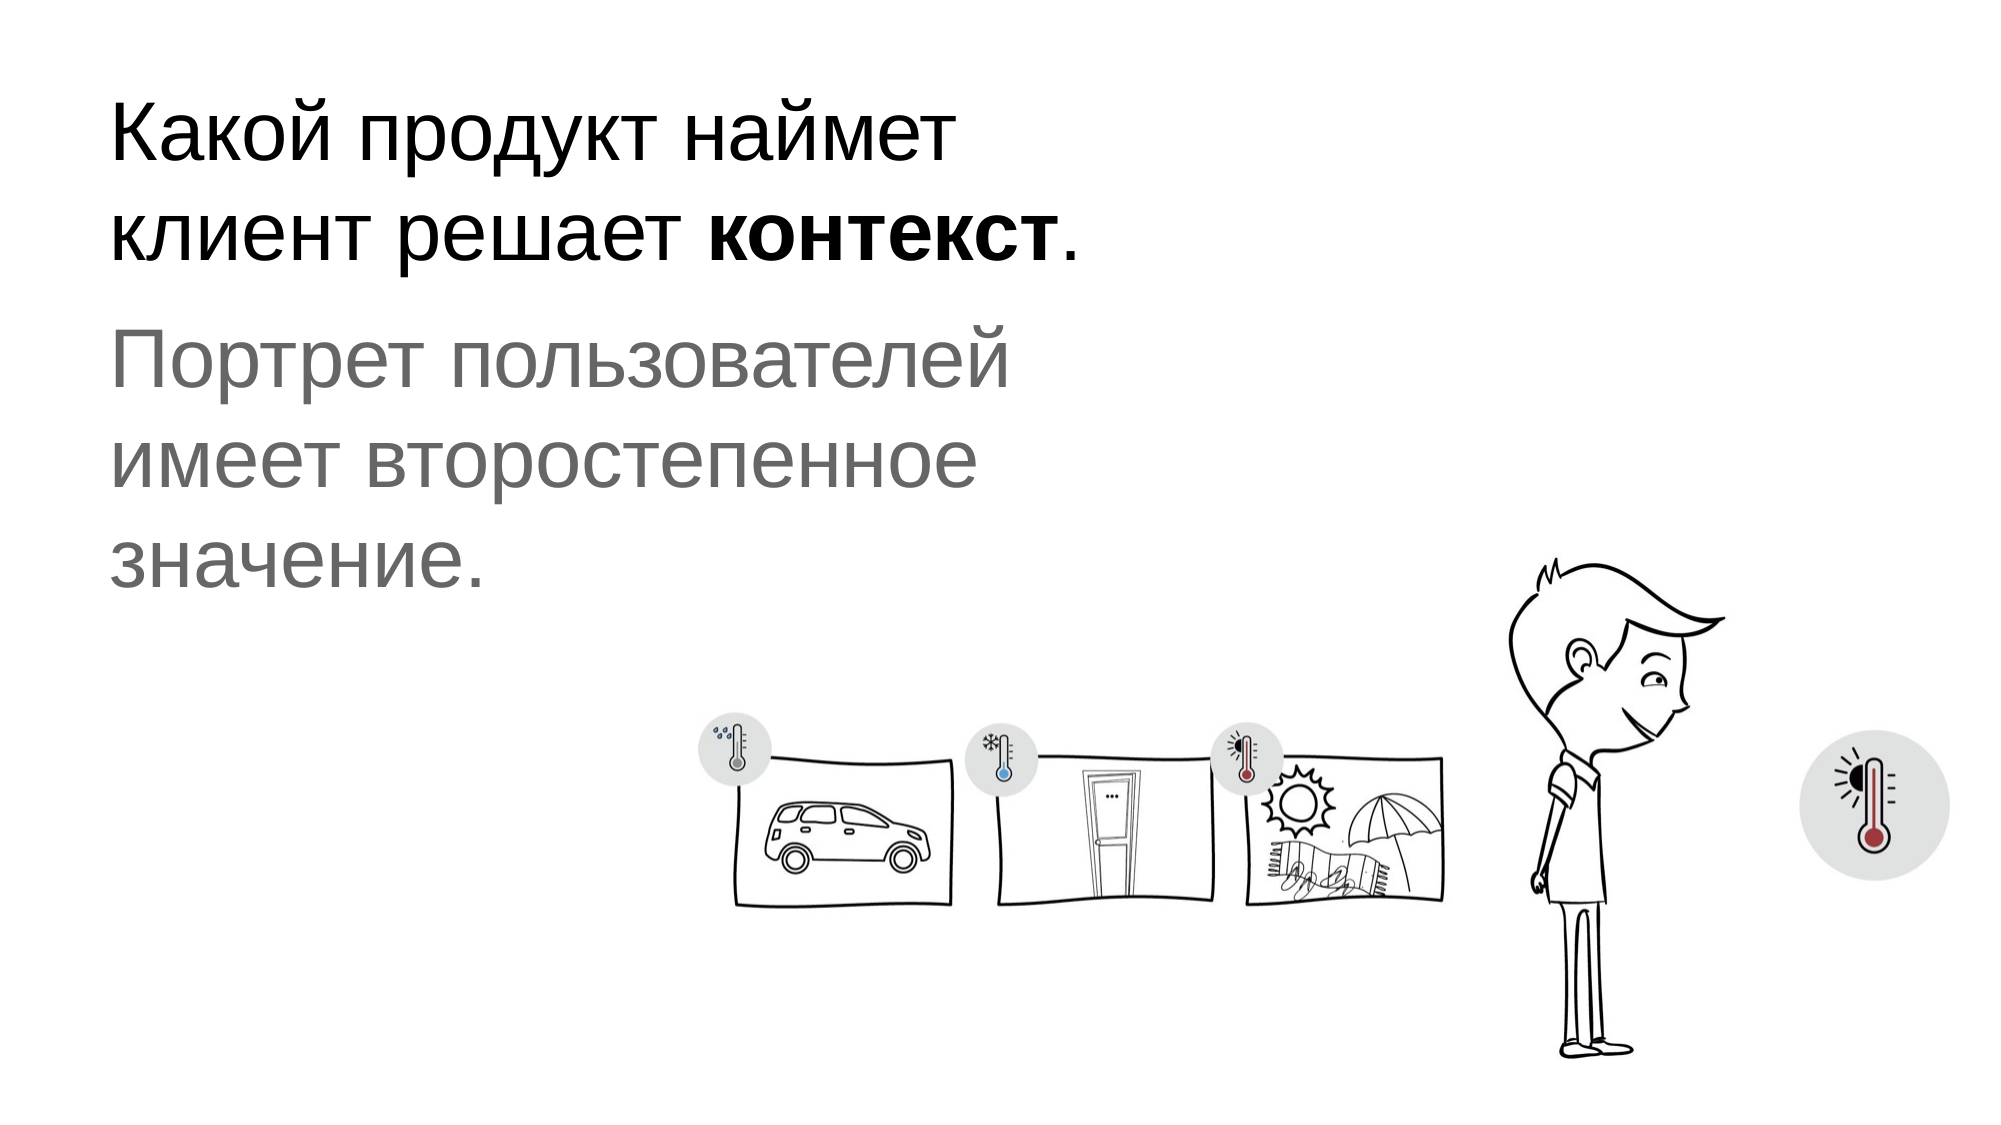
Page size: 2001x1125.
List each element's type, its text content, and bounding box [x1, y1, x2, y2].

text_box Какой продукт наймет клиент решает контекст. Портрет пользователей имеет второстепенное значение. [106, 74, 1090, 605]
picture [698, 554, 1954, 1059]
